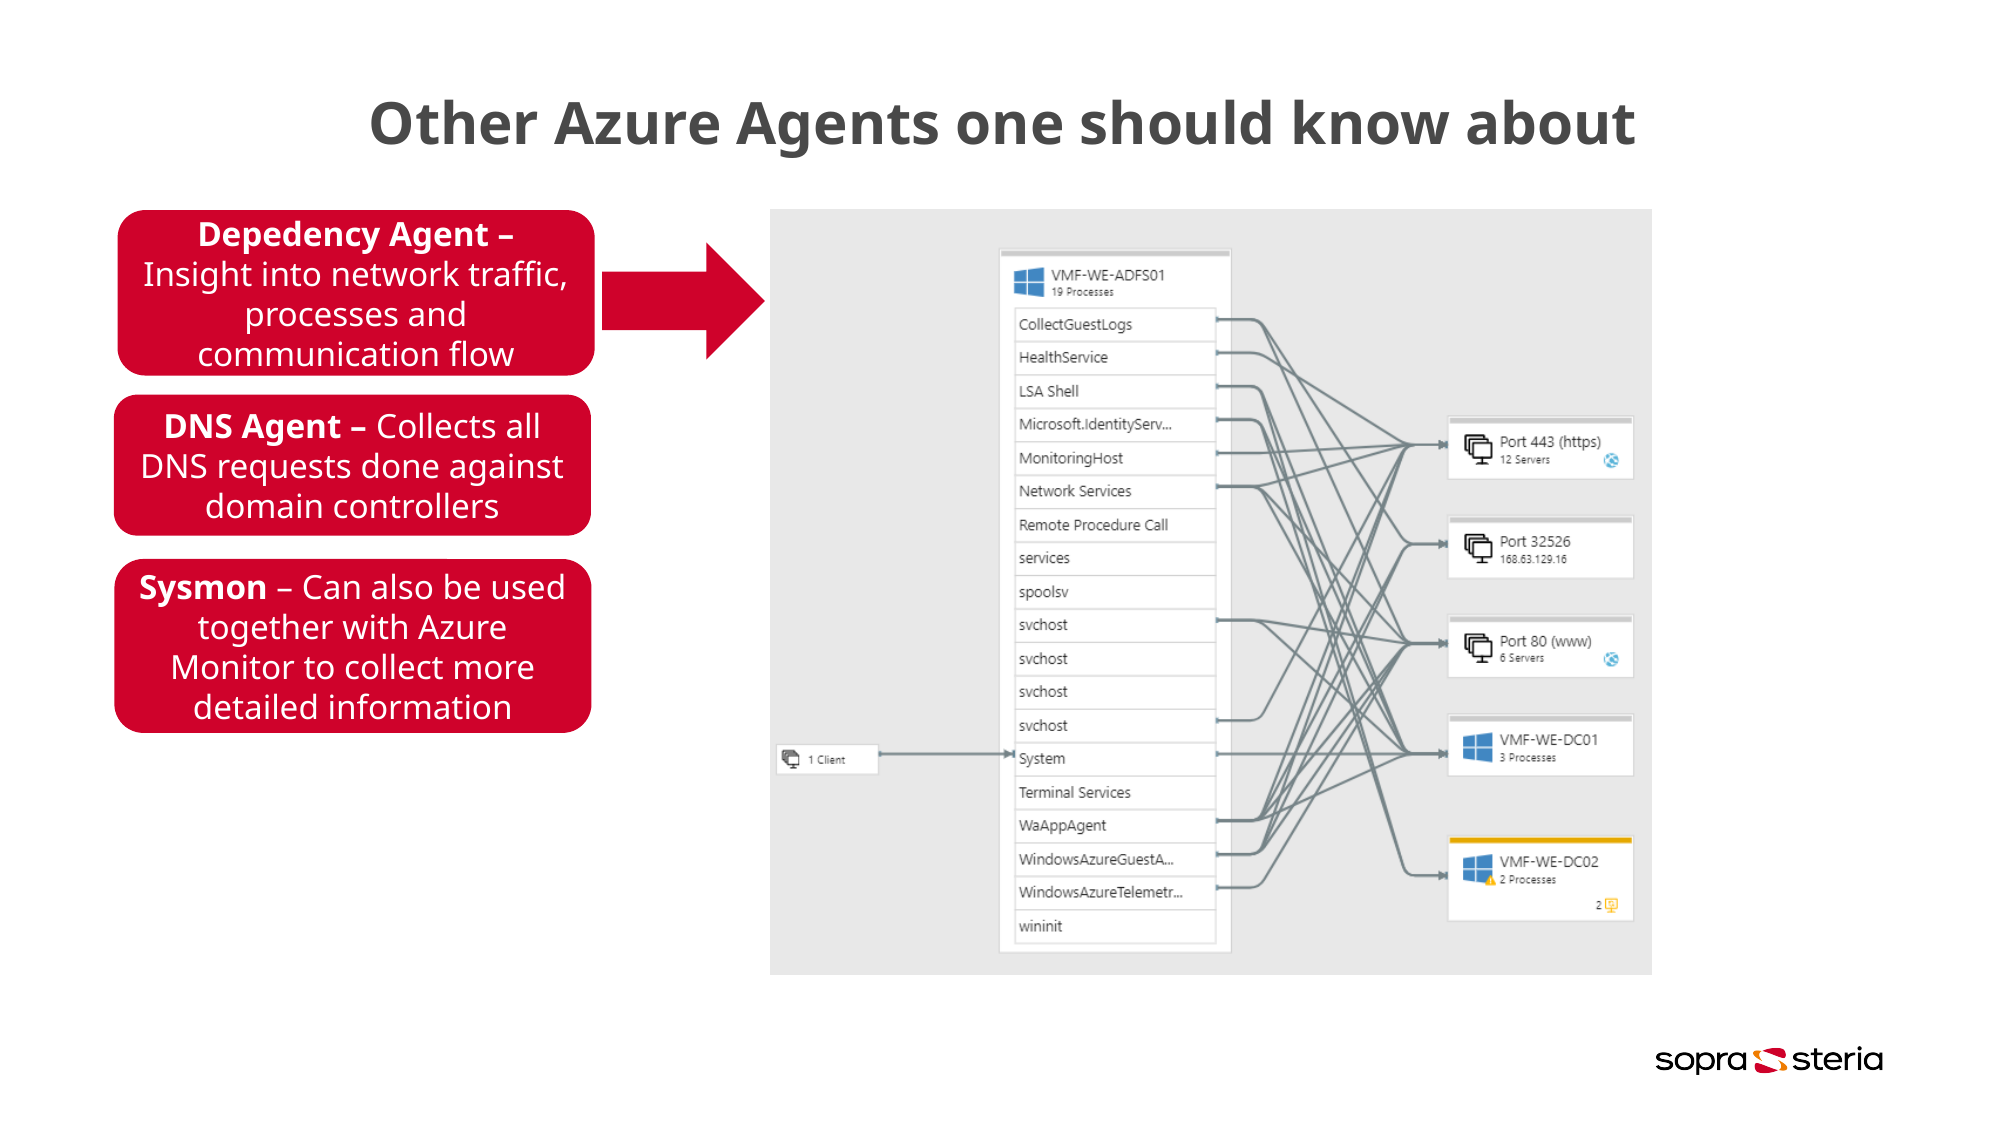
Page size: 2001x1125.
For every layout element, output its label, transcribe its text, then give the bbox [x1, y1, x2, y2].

picture [770, 209, 1652, 975]
text_box DNS Agent – Collects all DNS requests done against domain controllers [112, 393, 592, 537]
text_box Depedency Agent – Insight into network traffic, processes and communication flow [116, 209, 596, 377]
text_box [601, 239, 767, 363]
text_box Sysmon – Can also be used together with Azure Monitor to collect more detailed information [113, 557, 593, 734]
text_box Other Azure Agents one should know about [82, 85, 1924, 176]
picture [1638, 1028, 1900, 1093]
